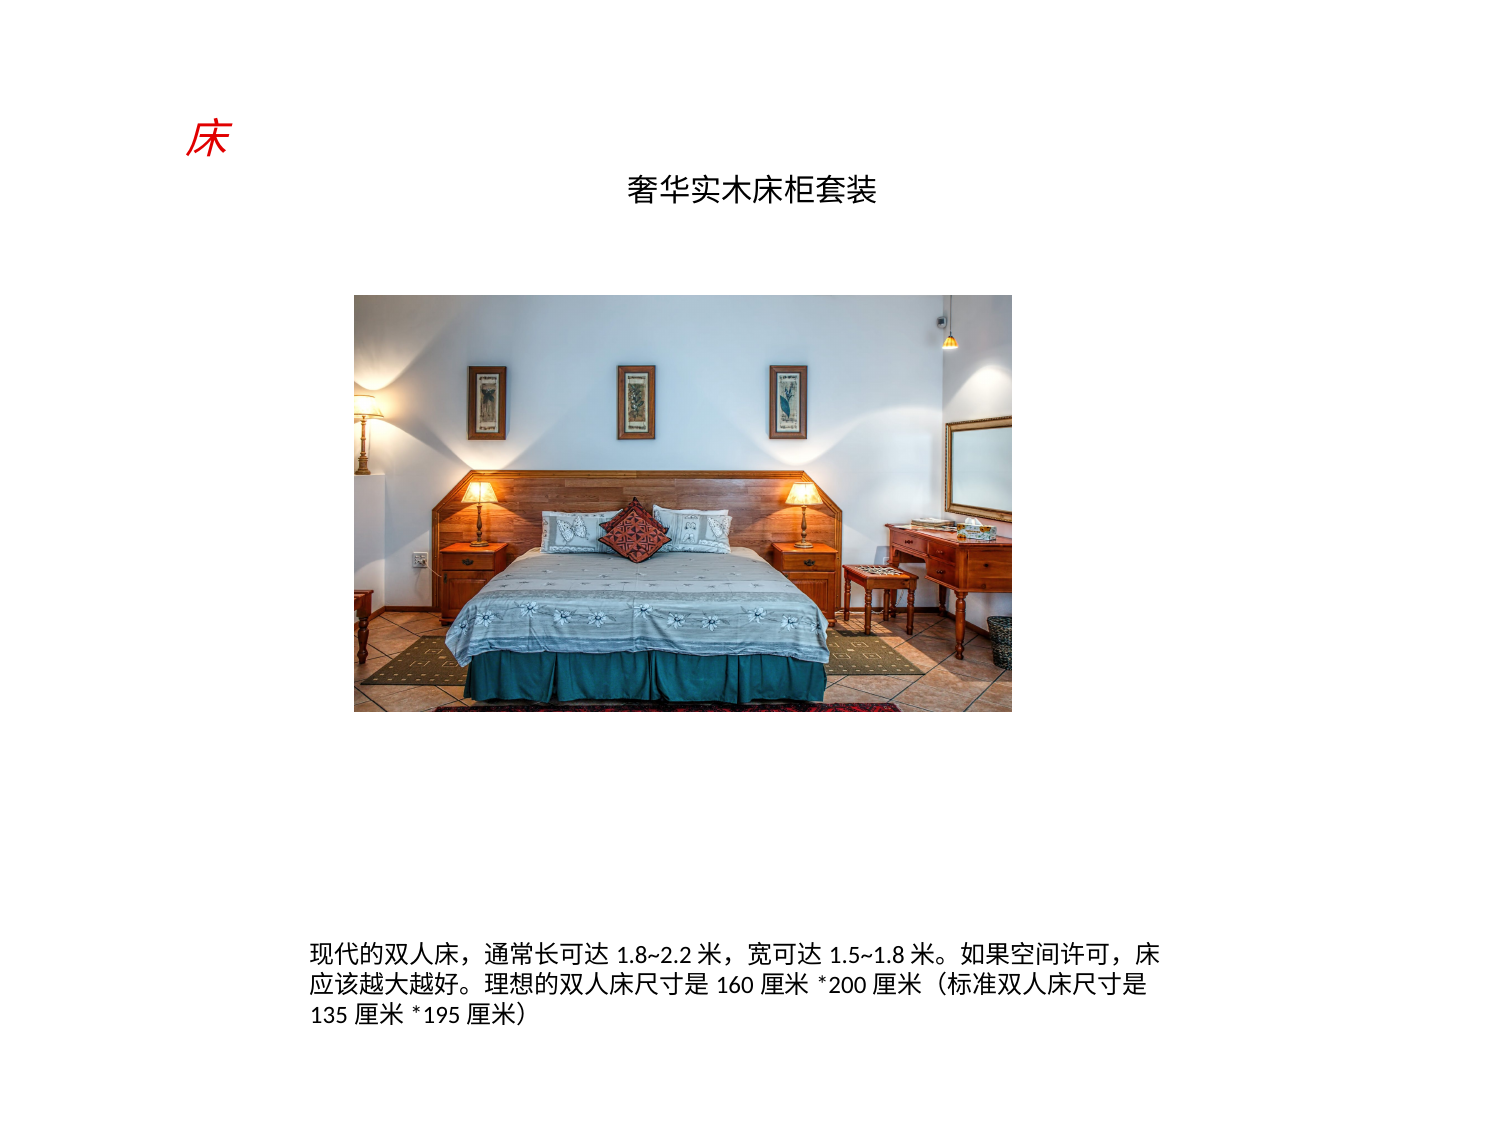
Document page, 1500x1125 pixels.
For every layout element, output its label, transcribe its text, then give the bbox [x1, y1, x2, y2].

text_box 床 [170, 59, 243, 169]
picture [354, 294, 1012, 713]
text_box 奢华实木床柜套装 [613, 118, 893, 216]
text_box 现代的双人床，通常长可达1.8~2.2米，宽可达1.5~1.8米。如果空间许可，床应该越大越好。理想的双人床尺寸是160厘米*200厘米（标准双人床尺寸是135厘米*195厘米） [295, 885, 1181, 1036]
